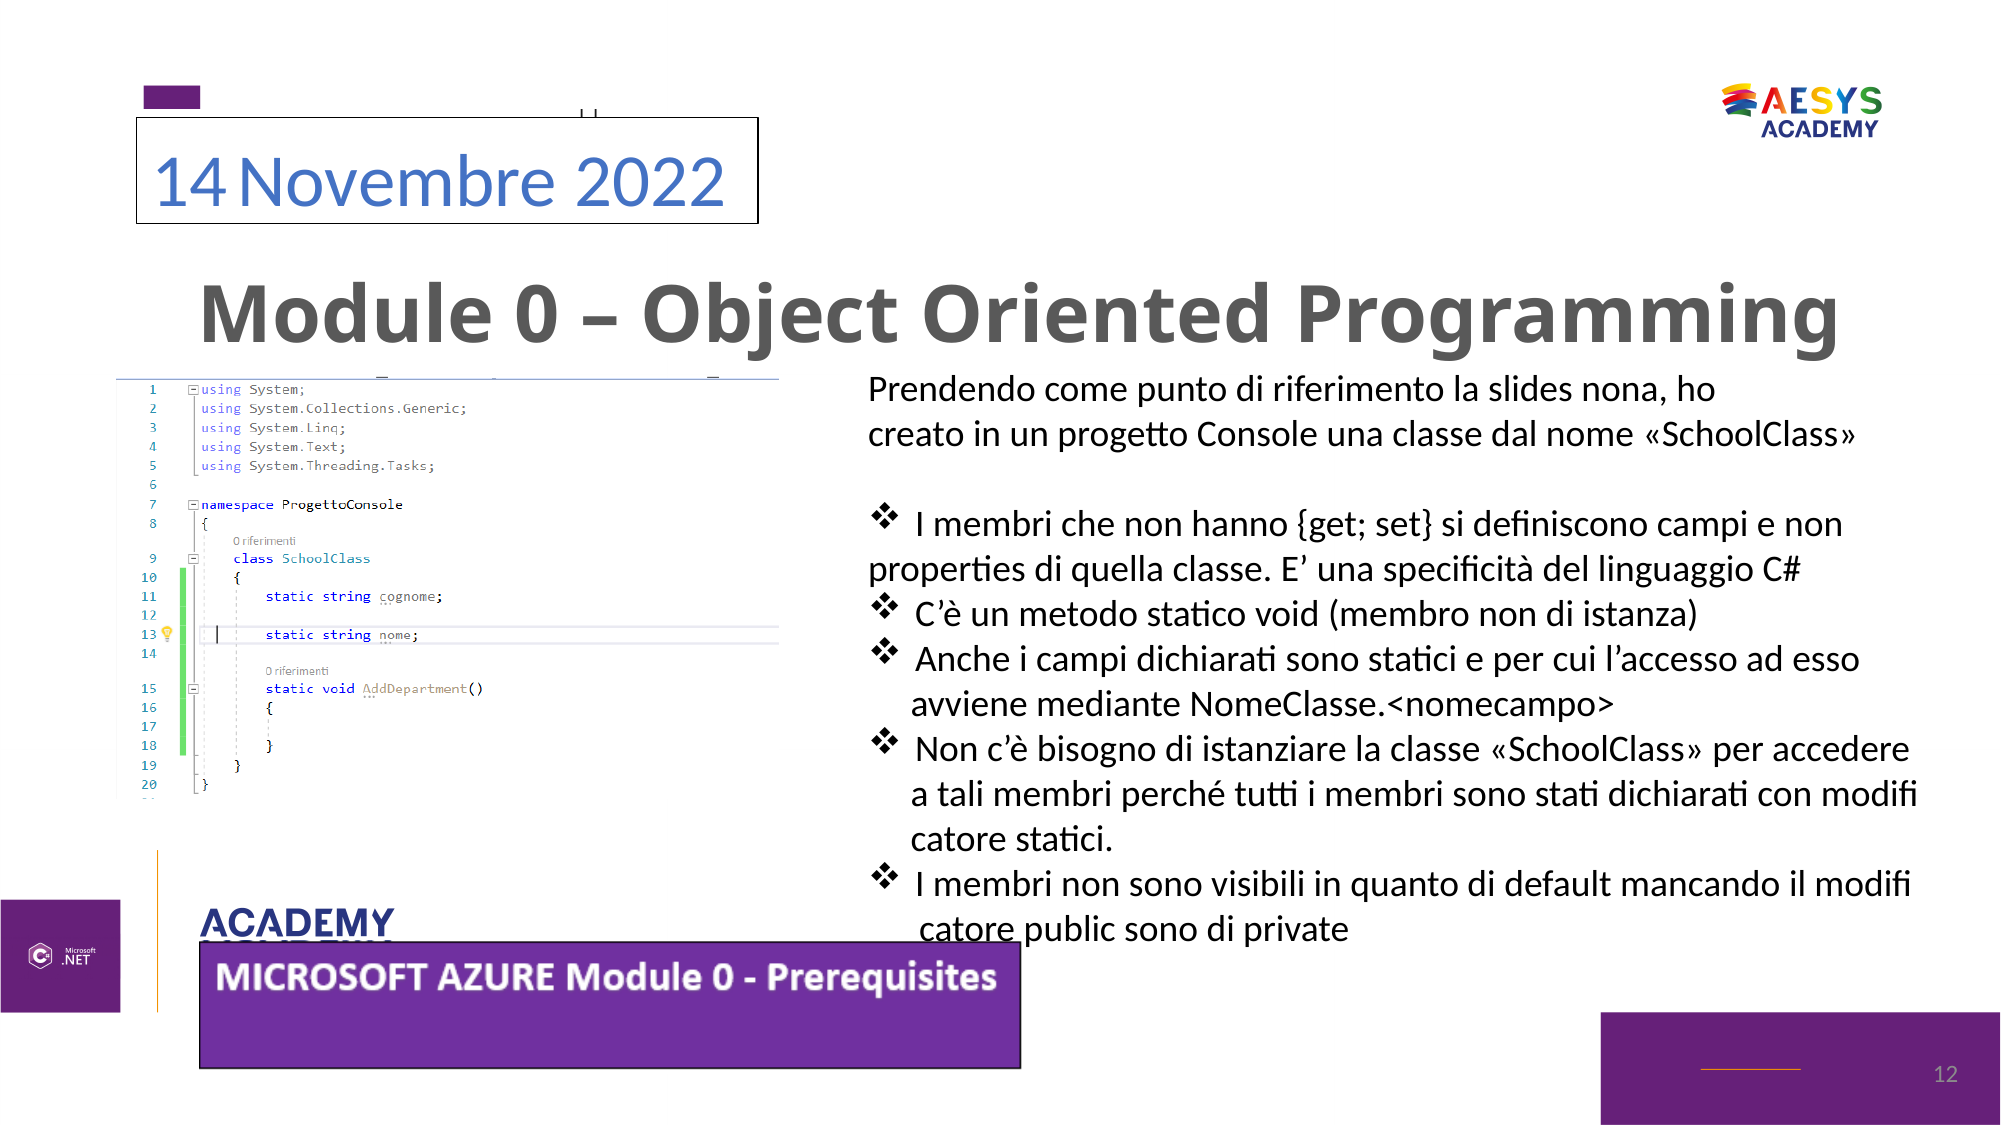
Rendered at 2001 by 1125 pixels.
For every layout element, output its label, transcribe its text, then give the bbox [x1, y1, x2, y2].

text_box Module 0 – Object Oriented Programming Fundamentals [182, 255, 1943, 461]
text_box Prendendo come punto di riferimento la slides nona, ho creato in un progetto Console una classe dal nome «SchoolClass» I membri che non hanno {get; set} si definiscono campi e non properties di quella classe. E’ una specificità del linguaggio C# C’è un metodo statico void (membro non di istanza) Anche i campi dichiarati sono statici e per cui l’accesso ad esso avviene mediante NomeClasse.<nomecampo> Non c’è bisogno di istanziare la classe «SchoolClass» per accedere a tali membri perché tutti i membri sono stati dichiarati con modifi catore statici. I membri non sono visibili in quanto di default mancando il modifi catore public sono di private [853, 356, 1935, 1091]
slide_number 12 [1412, 1042, 1974, 1102]
text_box 14 Novembre 2022 [136, 117, 758, 224]
picture [0, 0, 2001, 1125]
